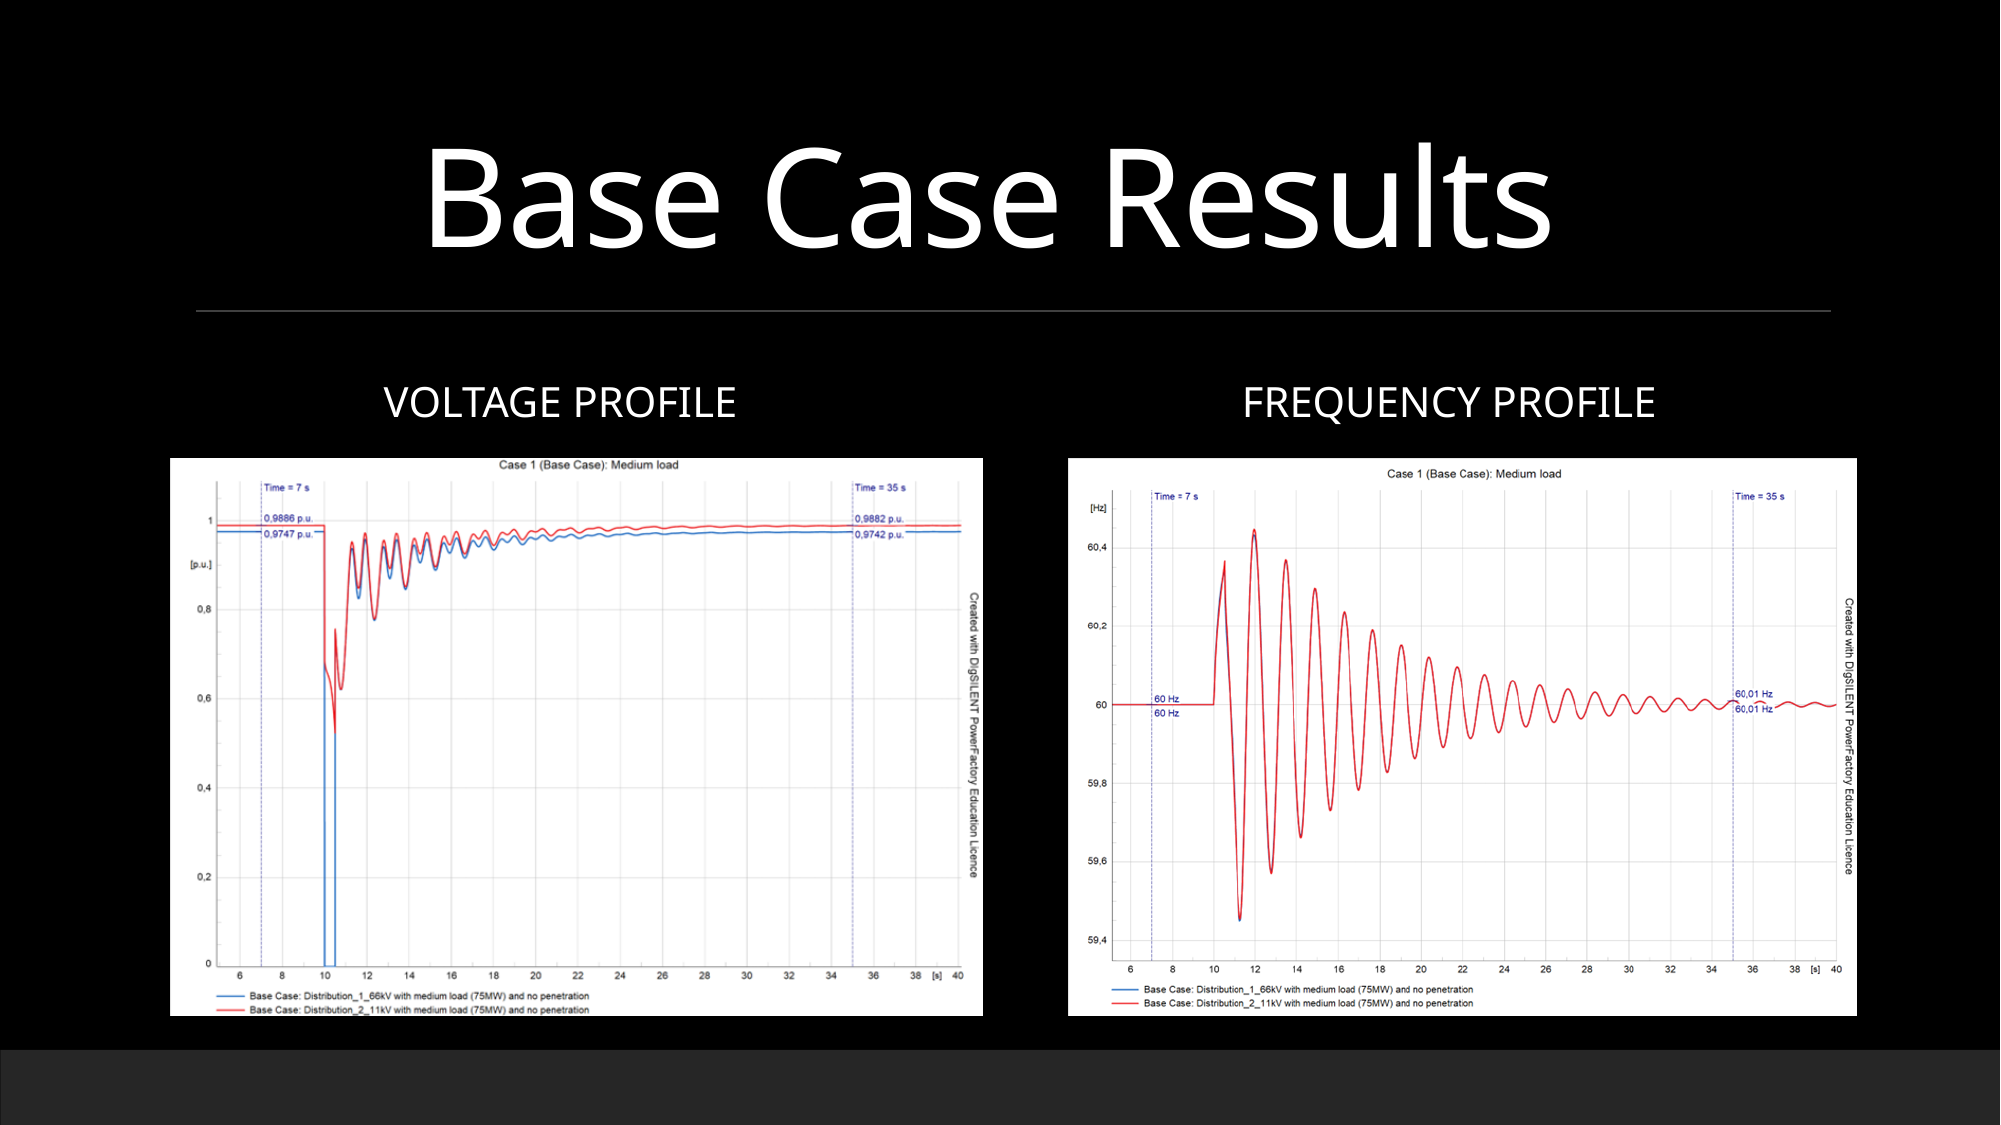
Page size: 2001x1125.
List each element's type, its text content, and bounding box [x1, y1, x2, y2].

list Frequency profile [1068, 337, 1830, 456]
list Voltage Profile [180, 337, 942, 454]
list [1068, 457, 1858, 1017]
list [169, 457, 983, 1017]
title Base Case Results [180, 47, 1830, 285]
